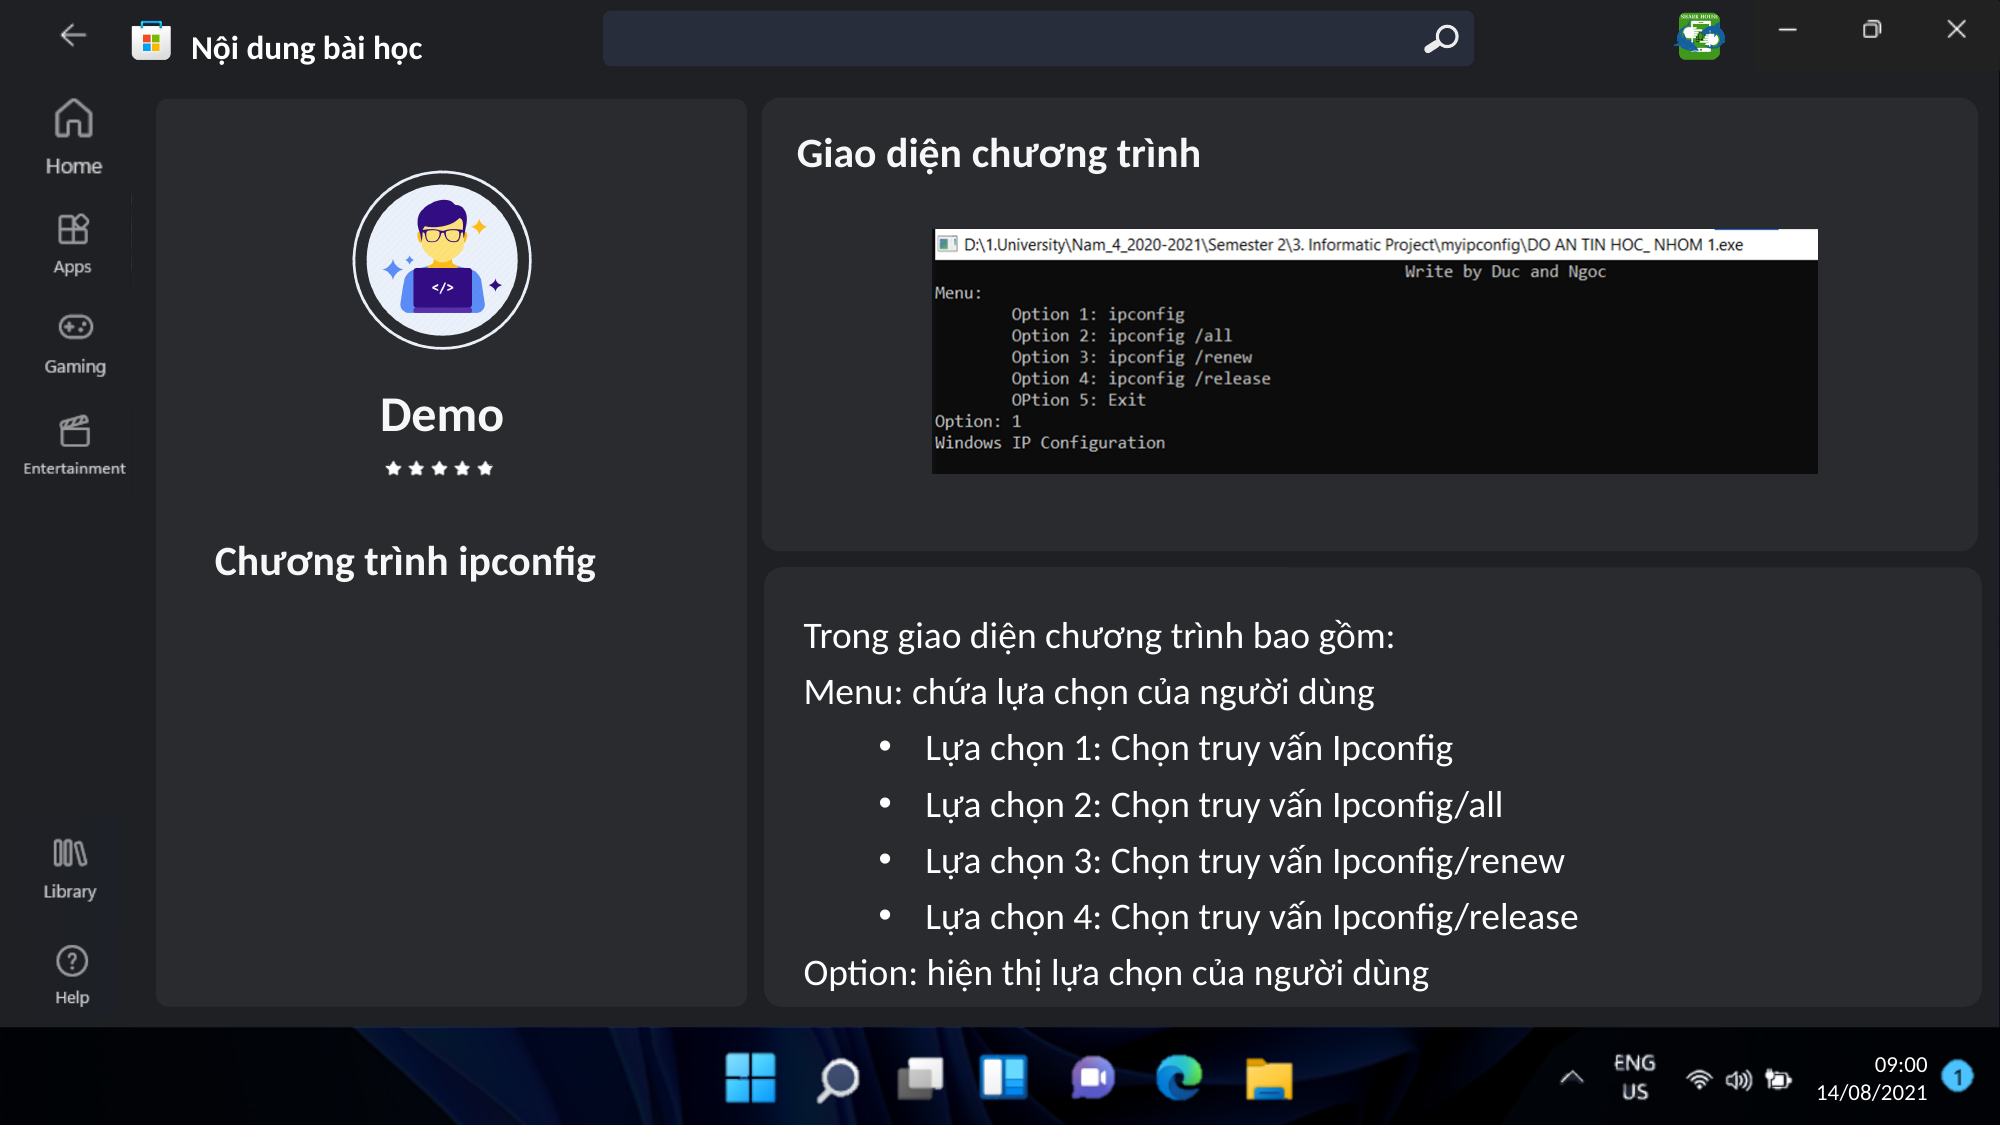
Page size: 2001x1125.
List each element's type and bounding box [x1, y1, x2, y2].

text_box [0, 1027, 2000, 1125]
text_box [156, 98, 748, 1007]
picture [0, 0, 2001, 1124]
text_box [603, 10, 1475, 67]
